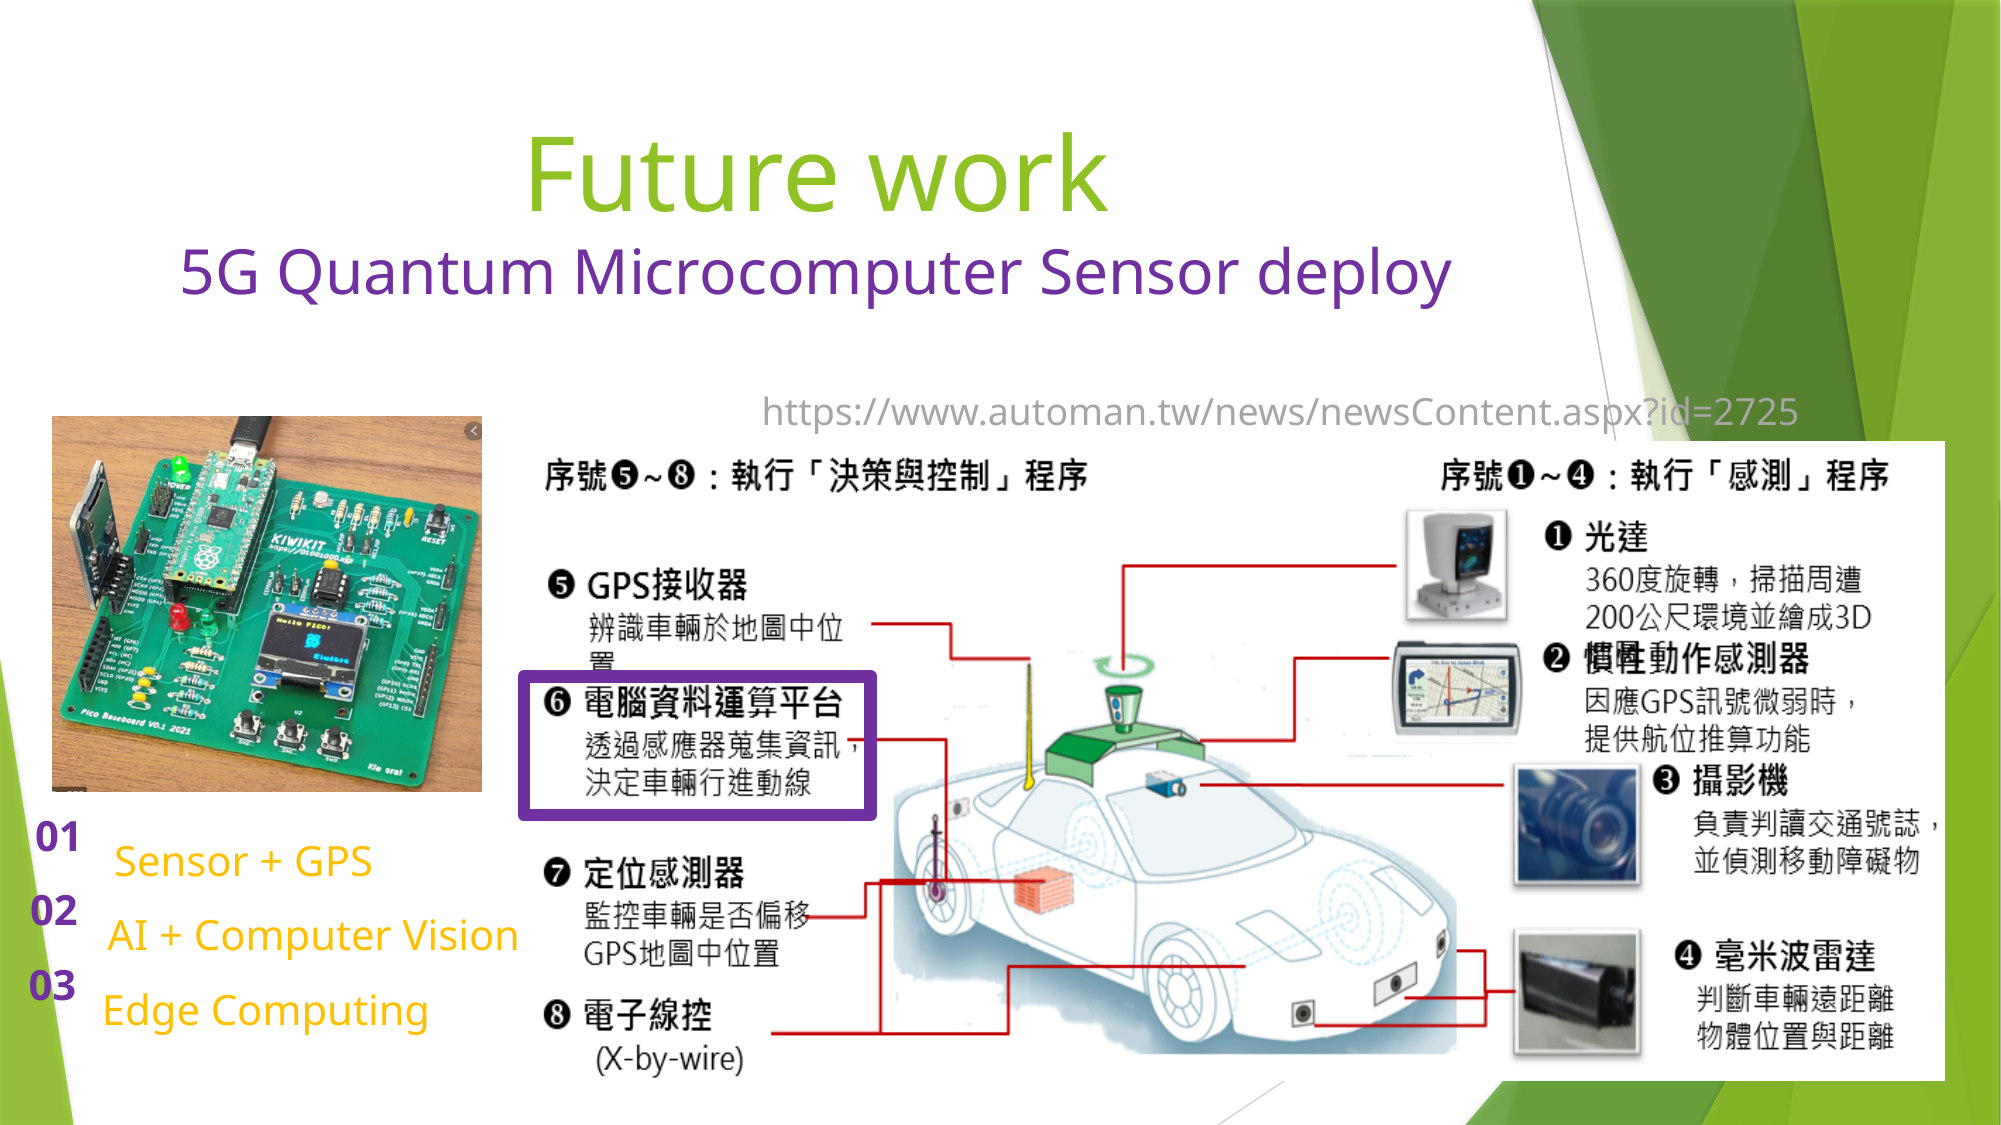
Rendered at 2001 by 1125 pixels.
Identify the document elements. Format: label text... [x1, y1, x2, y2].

text_box 02 [0, 876, 160, 942]
picture [523, 440, 1945, 1081]
text_box Edge Computing [87, 976, 446, 1041]
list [51, 416, 482, 792]
text_box 03 [0, 951, 159, 1016]
text_box 01 [0, 802, 148, 868]
text_box Sensor + GPS [99, 827, 388, 893]
text_box AI + Computer Vision [92, 901, 518, 967]
title Future work 5G Quantum Microcomputer Sensor deploy [111, 99, 1522, 317]
text_box https://www.automan.tw/news/newsContent.aspx?id=2725 [746, 380, 1815, 440]
